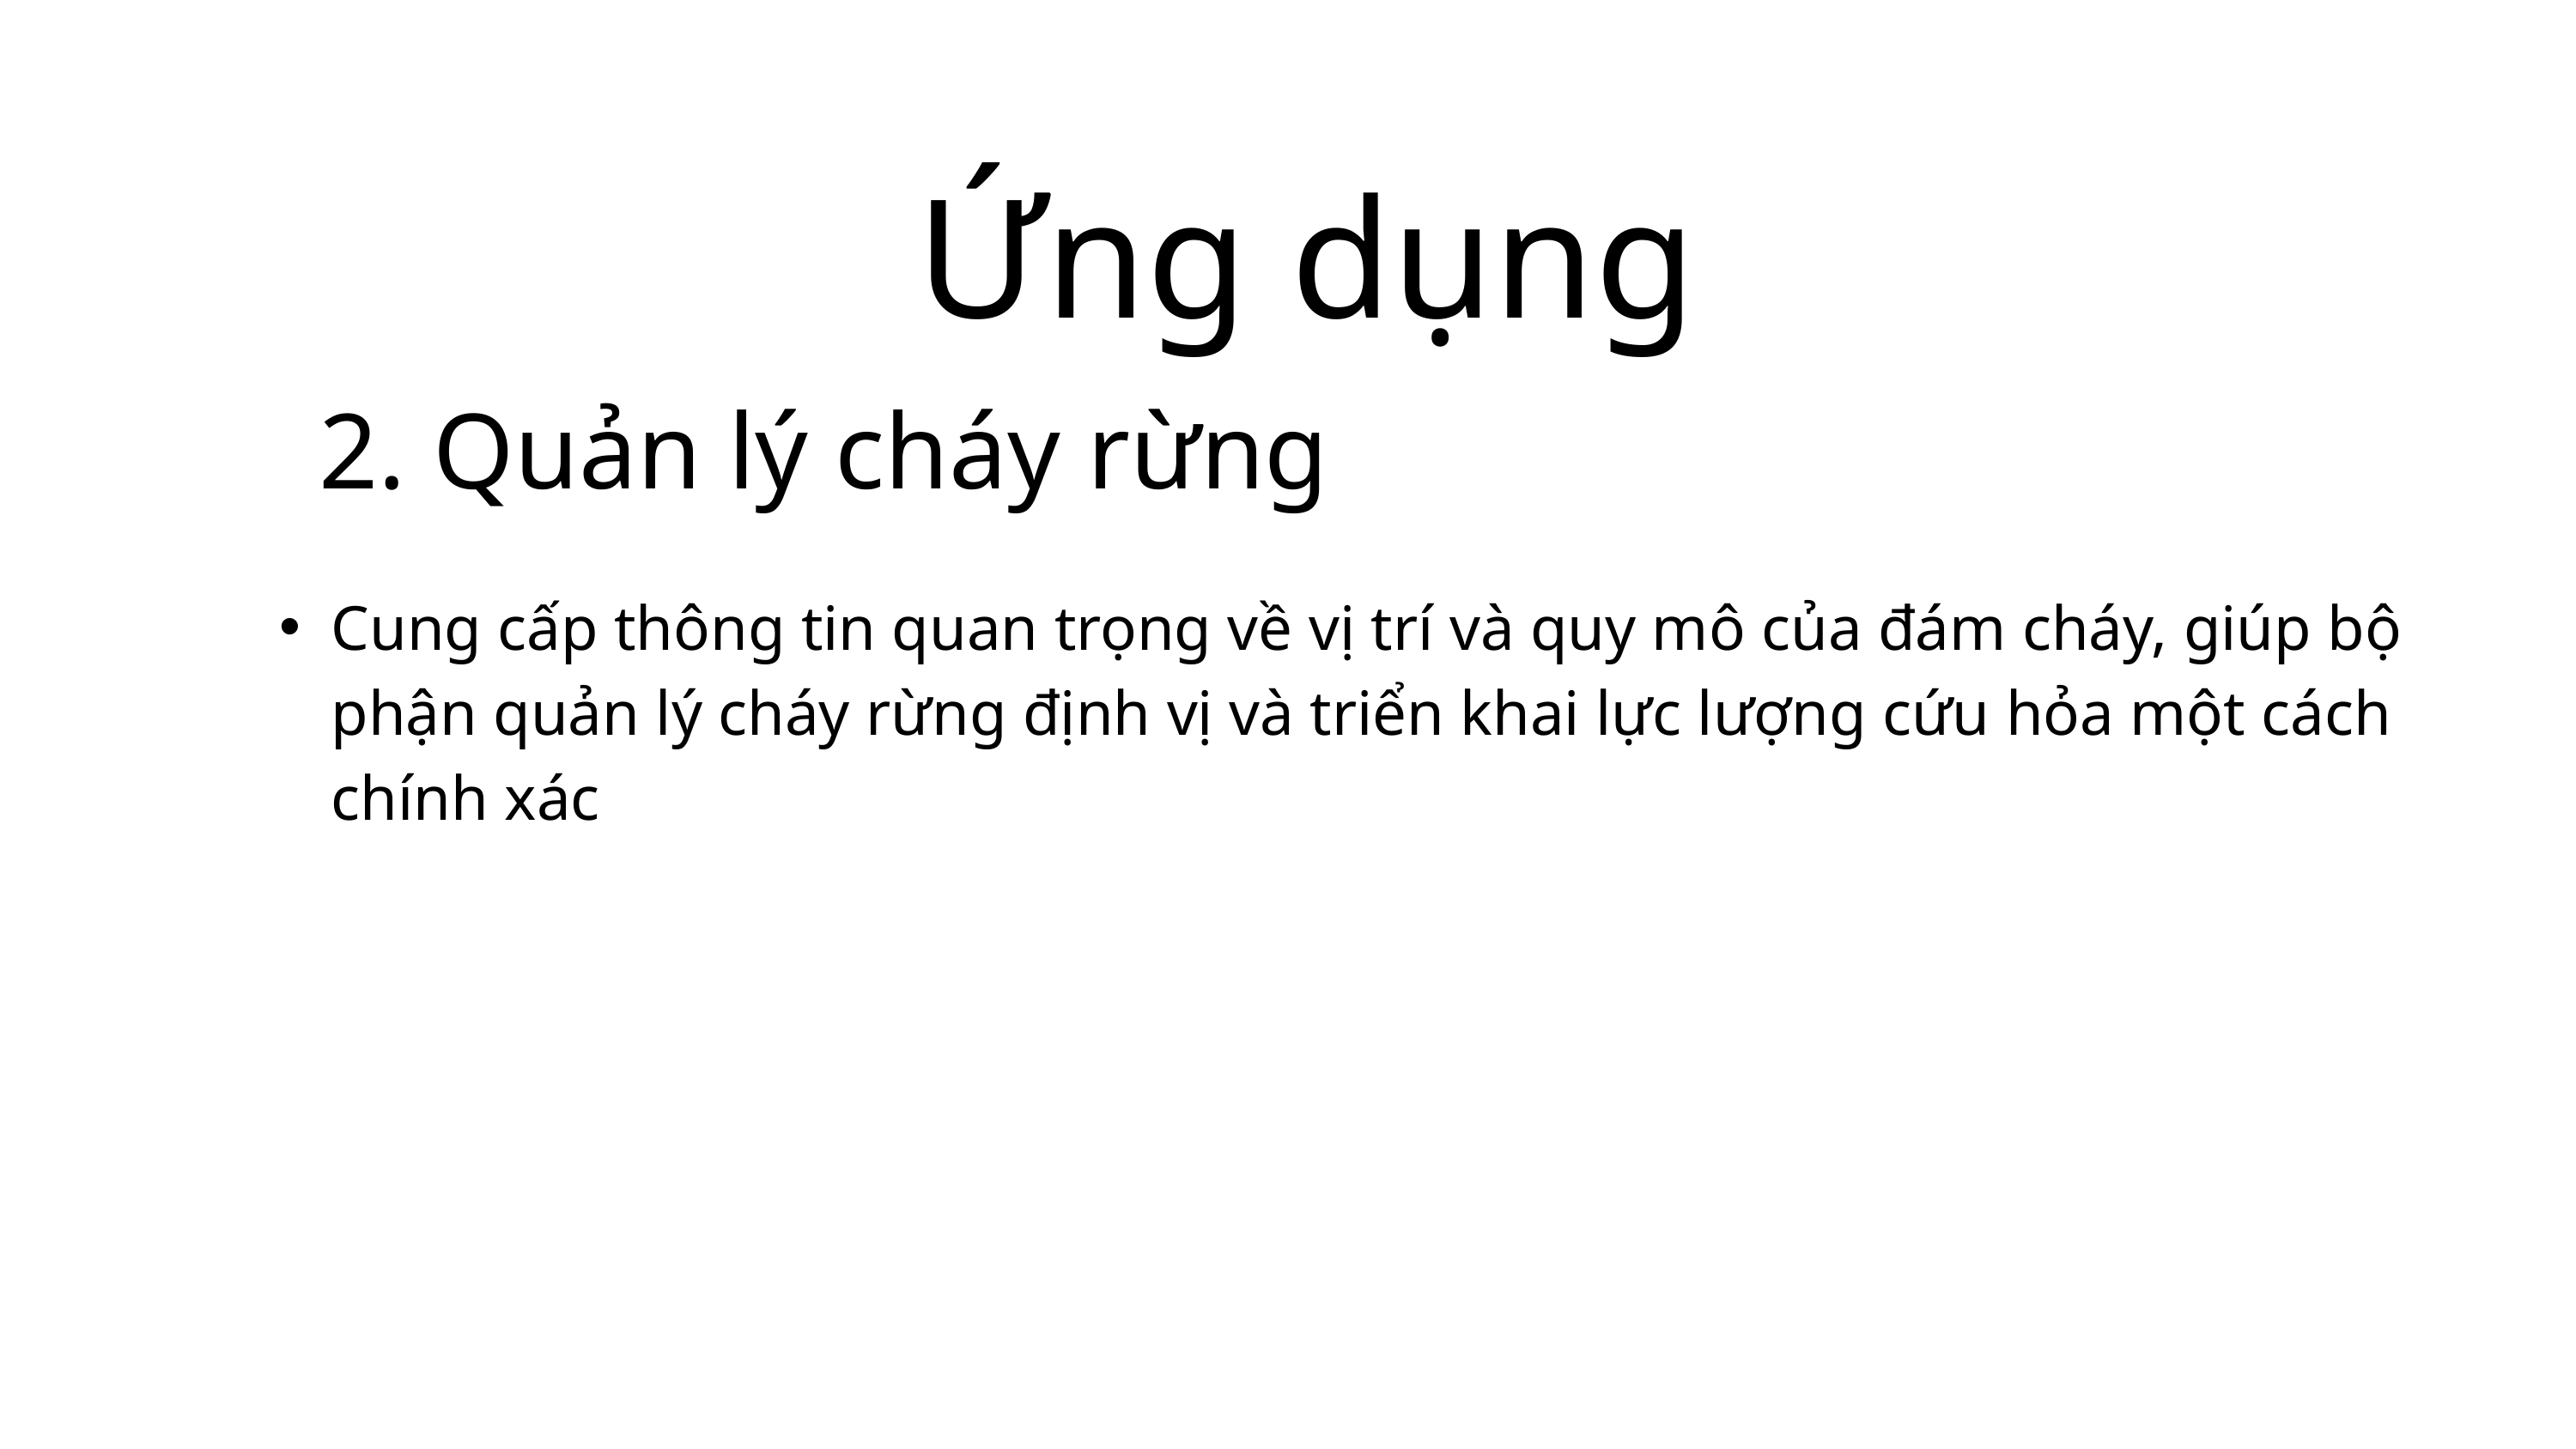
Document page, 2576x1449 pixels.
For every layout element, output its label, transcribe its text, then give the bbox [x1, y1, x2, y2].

text_box 2. Quản lý cháy rừng [319, 364, 1330, 510]
text_box Ứng dụng [875, 120, 1739, 351]
text_box Cung cấp thông tin quan trọng về vị trí và quy mô của đám cháy, giúp bộ phận quản lý cháy rừng định vị và triển khai lực lượng cứu hỏa một cách chính xác [228, 577, 2432, 918]
